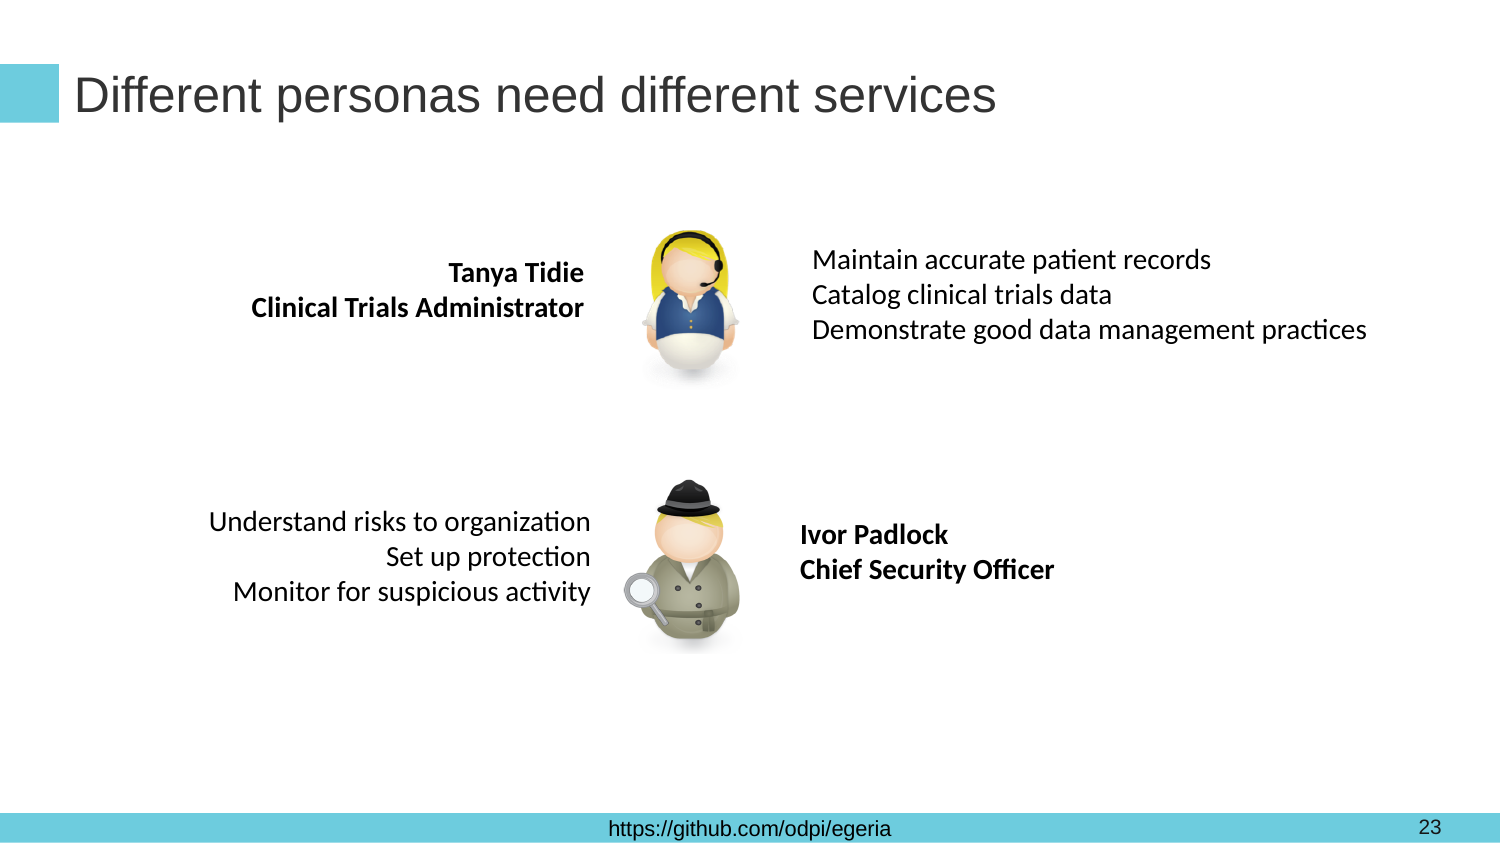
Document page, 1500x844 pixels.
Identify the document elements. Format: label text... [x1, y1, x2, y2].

text_box Tanya Tidie Clinical Trials Administrator [236, 246, 600, 331]
slide_number 23 [1403, 811, 1494, 841]
text_box Understand risks to organization Set up protection Monitor for suspicious activity [42, 494, 606, 615]
title Different personas need different services [58, 47, 1449, 141]
text_box Ivor Padlock Chief Security Officer [785, 507, 1077, 593]
picture [613, 468, 763, 654]
text_box Maintain accurate patient records Catalog clinical trials data Demonstrate good data management practices [797, 233, 1383, 353]
picture [624, 213, 760, 390]
